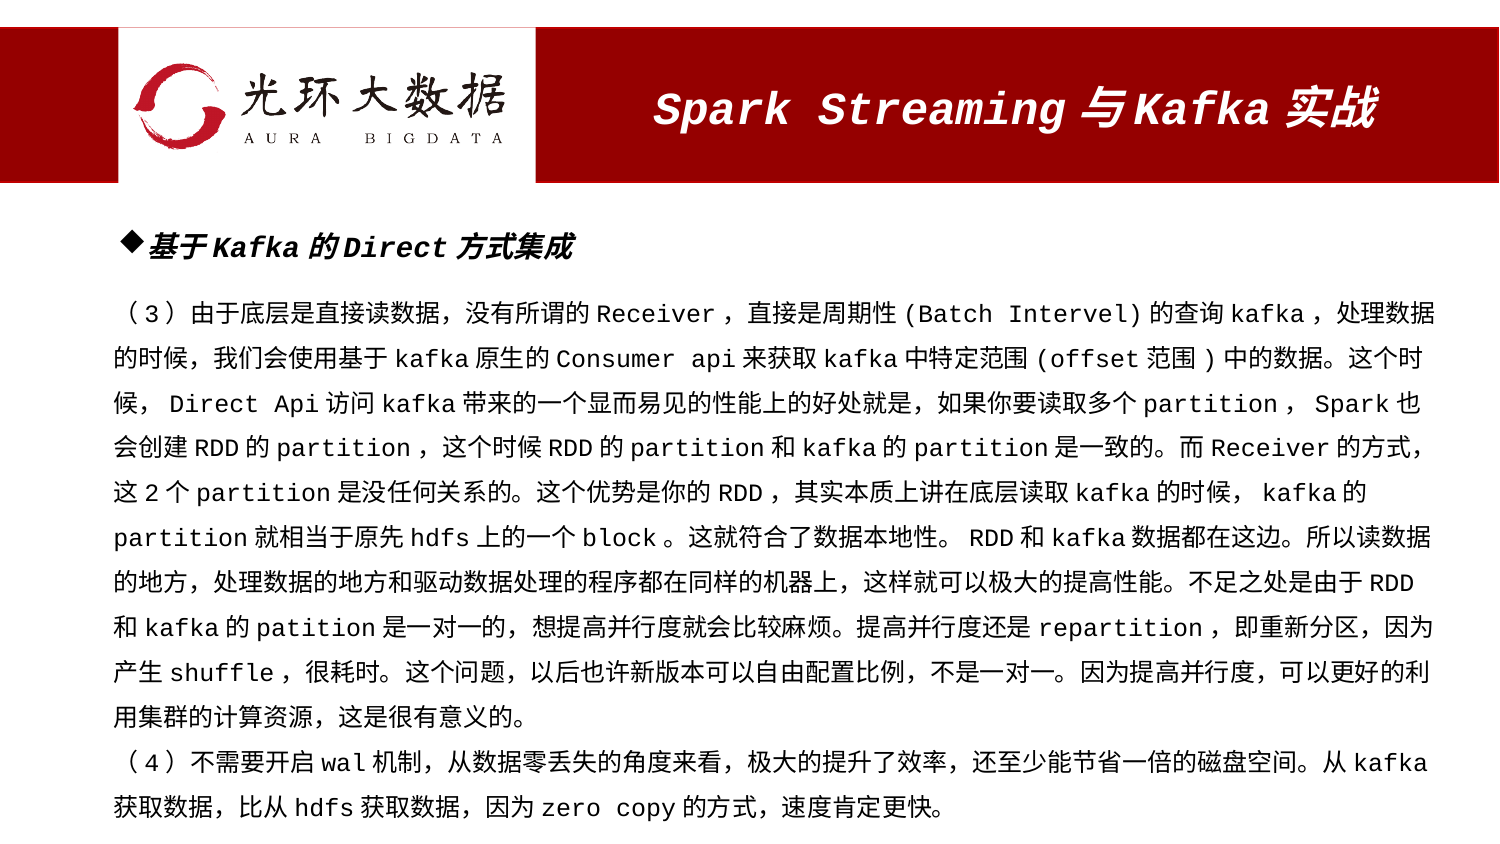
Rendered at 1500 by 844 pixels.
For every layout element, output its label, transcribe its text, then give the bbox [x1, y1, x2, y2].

list （3）由于底层是直接读数据，没有所谓的Receiver，直接是周期性(Batch Intervel)的查询kafka，处理数据的时候，我们会使用基于kafka原生的Consumer api来获取kafka中特定范围(offset范围)中的数据。这个时候，Direct Api访问kafka带来的一个显而易见的性能上的好处就是，如果你要读取多个partition，Spark也会创建RDD的partition，这个时候RDD的partition和kafka的partition是一致的。而Receiver的方式，这2个partition是没任何关系的。这个优势是你的RDD，其实本质上讲在底层读取kafka的时候，kafka的partition就相当于原先hdfs上的一个block。这就符合了数据本地性。RDD和kafka数据都在这边。所以读数据的地方，处理数据的地方和驱动数据处理的程序都在同样的机器上，这样就可以极大的提高性能。不足之处是由于RDD和kafka的patition是一对一的，想提高并行度就会比较麻烦。提高并行度还是repartition，即重新分区，因为产生shuffle，很耗时。这个问题，以后也许新版本可以自由配置比例，不是一对一。因为提高并行度，可以更好的利用集群的计算资源，这是很有意义的。 （4）不需要开启wal机制，从数据零丢失的角度来看，极大的提升了效率，还至少能节省一倍的磁盘空间。从kafka获取数据，比从hdfs获取数据，因为zero copy的方式，速度肯定更快。 [98, 274, 1459, 837]
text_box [0, 27, 1499, 186]
text_box 基于Kafka的Direct方式集成 [102, 202, 1369, 285]
